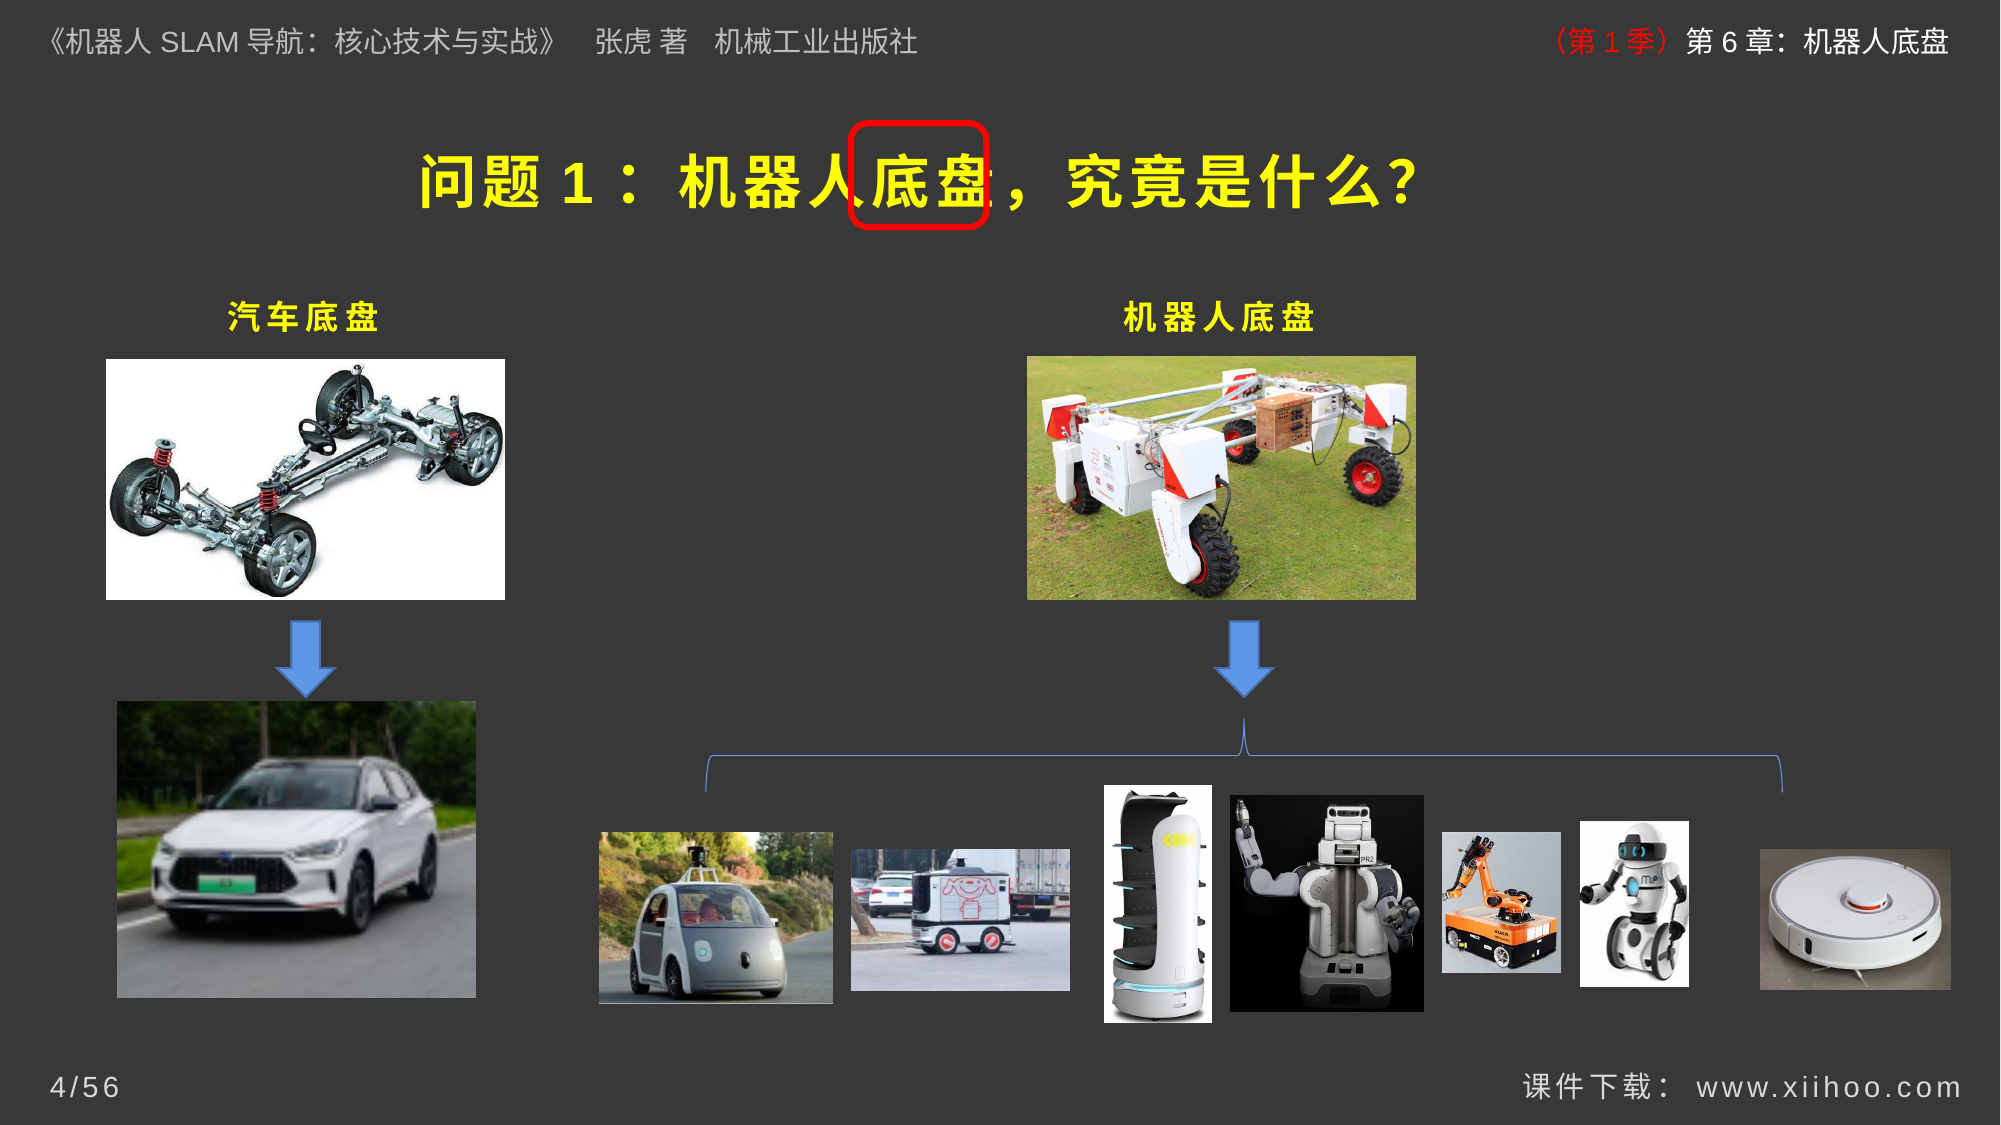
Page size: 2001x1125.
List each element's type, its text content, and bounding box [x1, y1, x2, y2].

text_box 4/56 [34, 1060, 187, 1111]
text_box 《机器人SLAM导航：核心技术与实战》 张虎 著 机械工业出版社 [16, 16, 940, 66]
picture [0, 0, 2001, 1125]
text_box [274, 620, 338, 699]
text_box 机器人底盘 [1023, 270, 1416, 345]
text_box [705, 718, 1783, 793]
text_box [1212, 620, 1276, 699]
text_box [849, 122, 988, 229]
text_box 课件下载：www.xiihoo.com [1493, 1057, 1991, 1114]
title 问题1：机器人底盘，究竟是什么？ [235, 118, 1630, 223]
text_box 汽车底盘 [106, 270, 500, 345]
text_box （第1季）第6章：机器人底盘 [1075, 16, 1965, 66]
